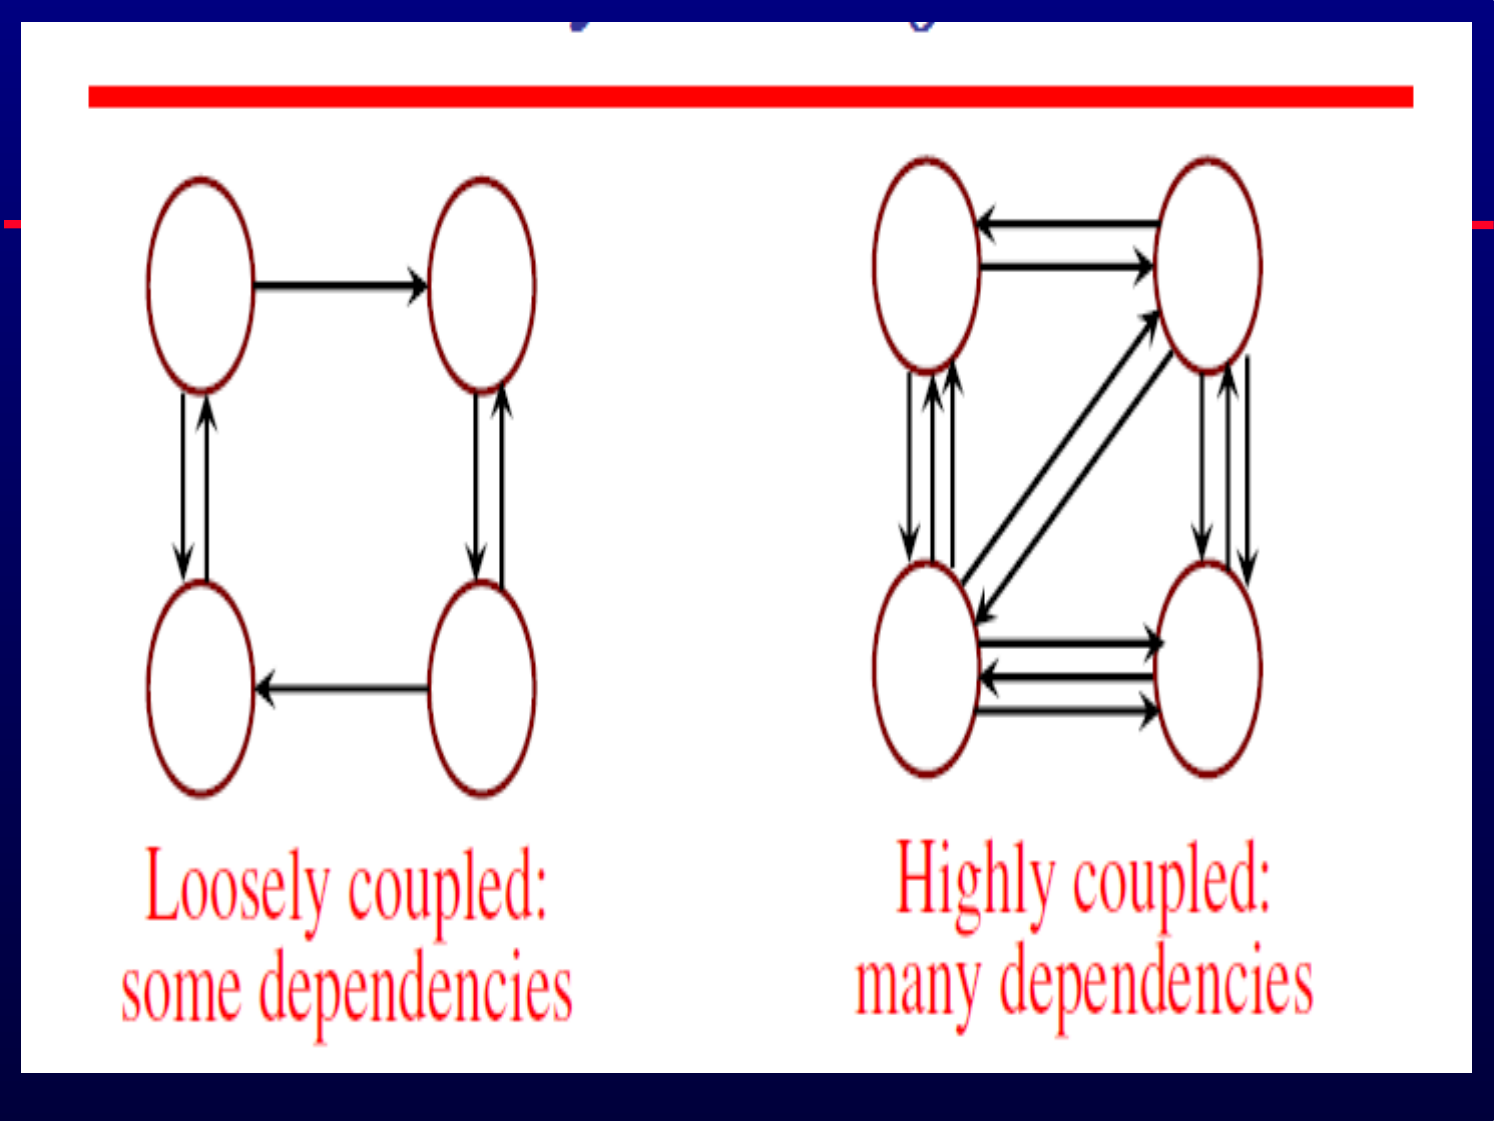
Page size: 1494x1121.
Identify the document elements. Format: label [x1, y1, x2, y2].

list [21, 22, 1473, 1074]
